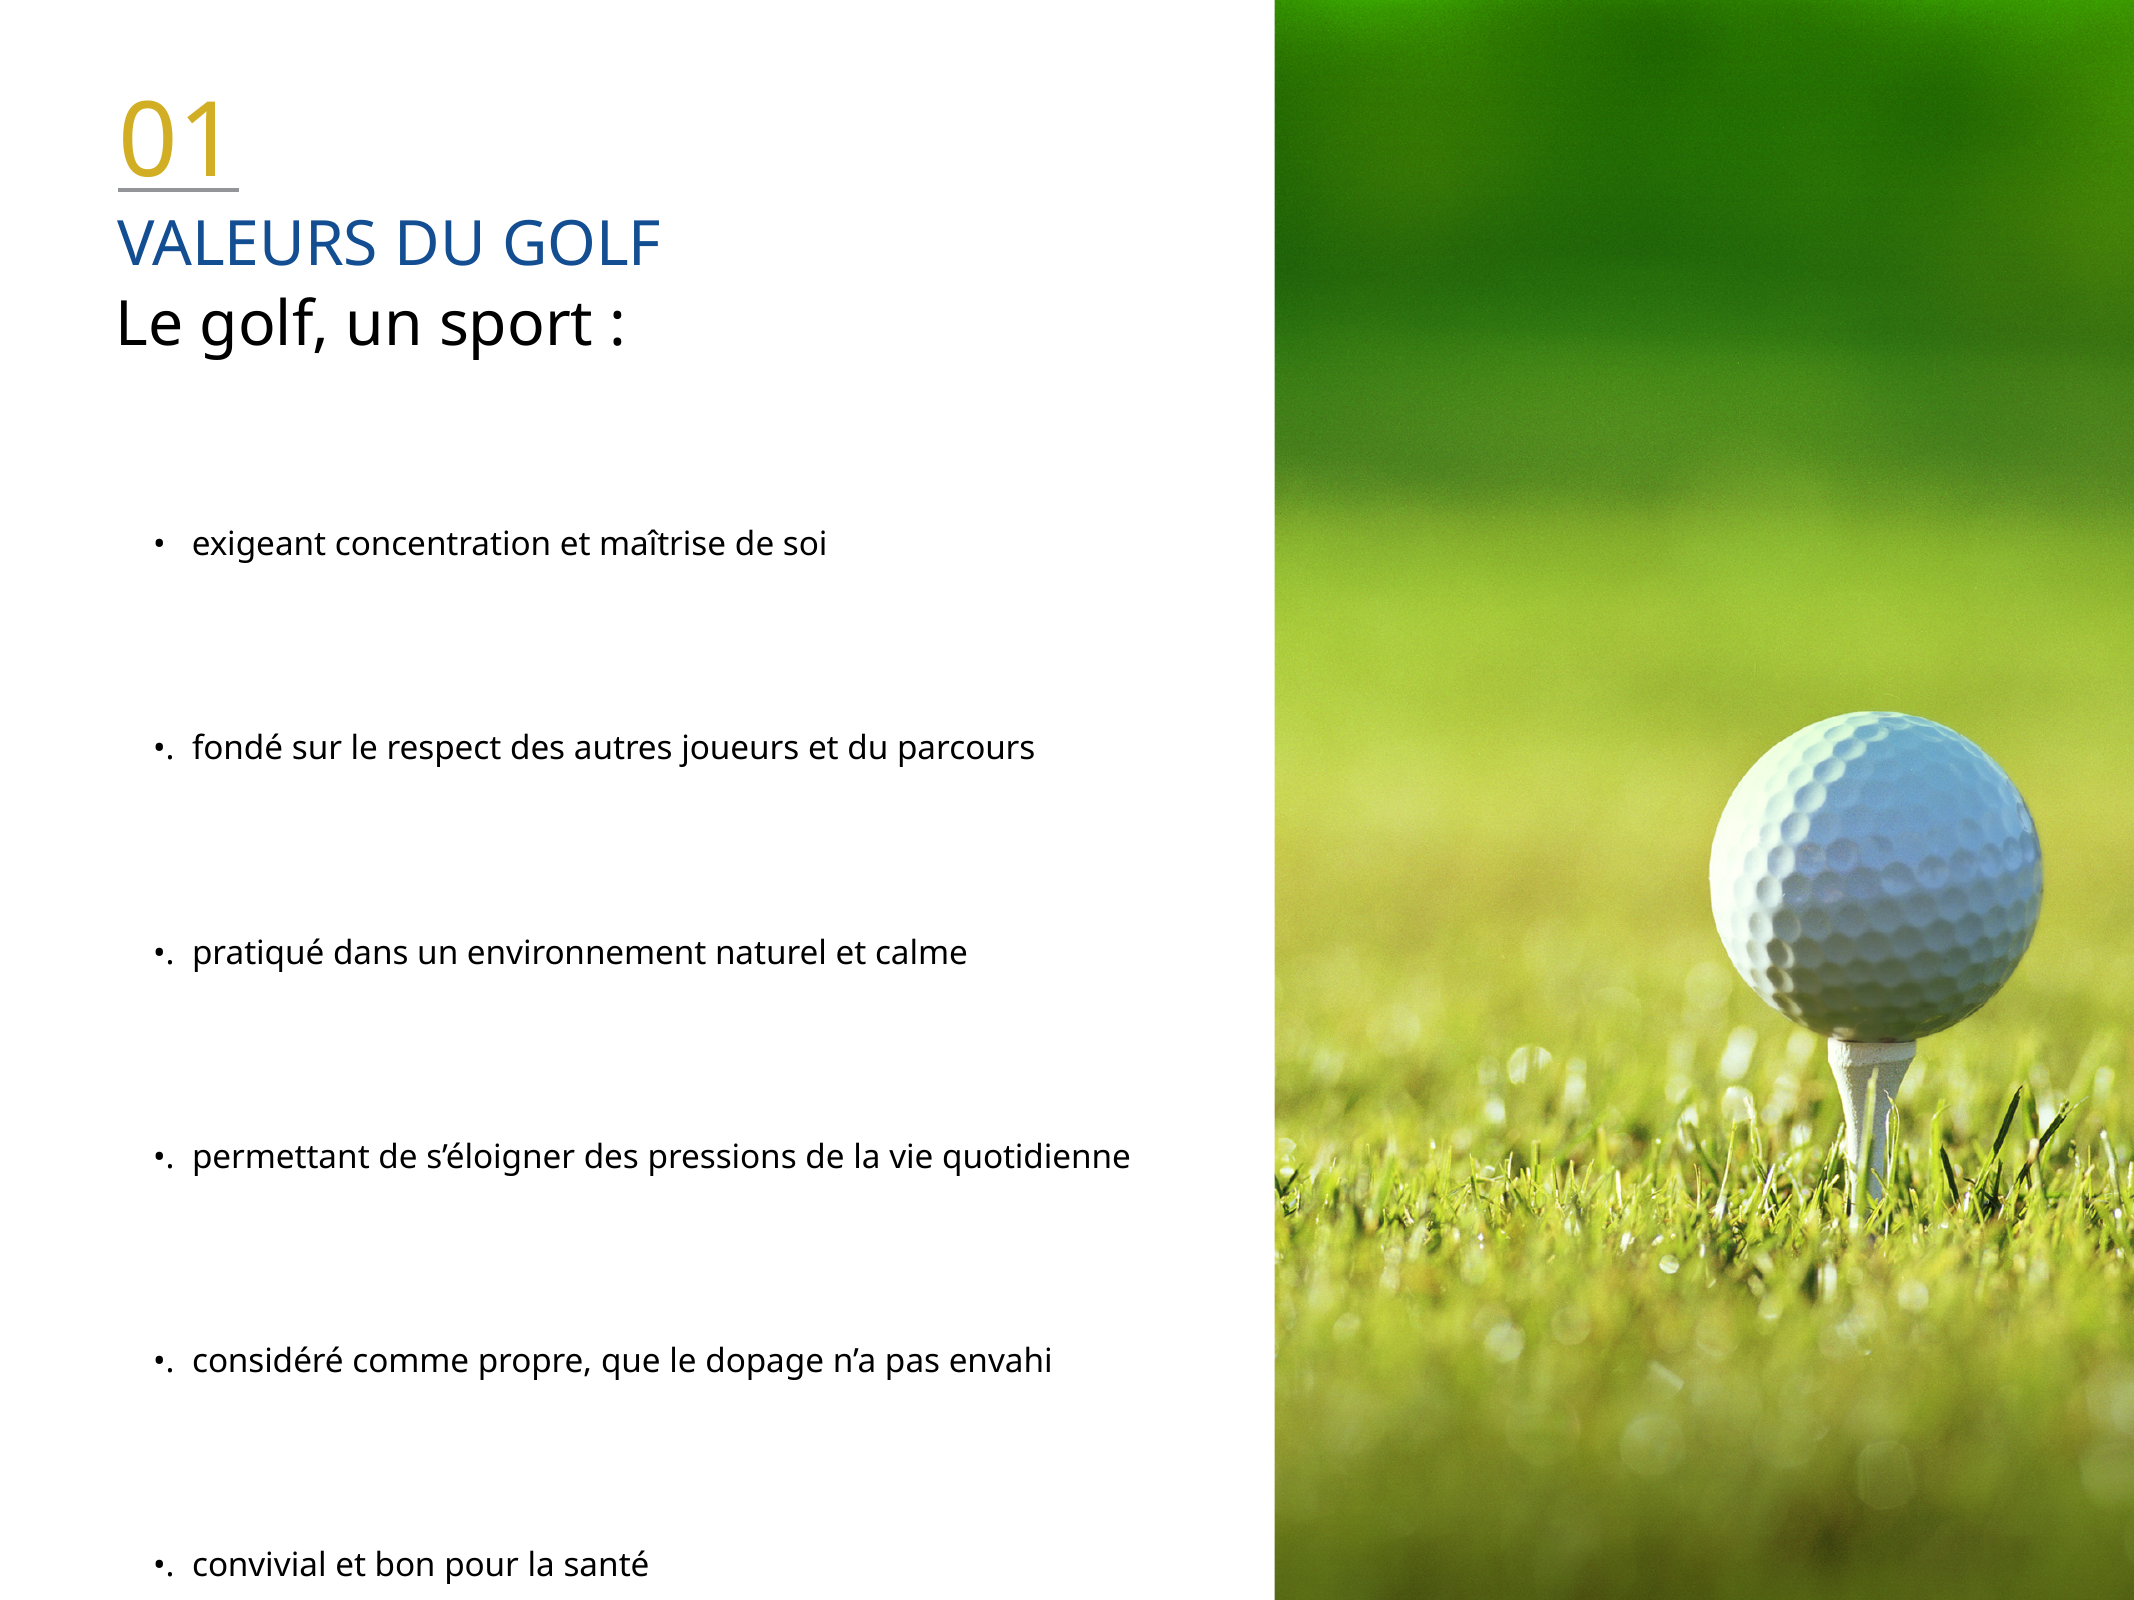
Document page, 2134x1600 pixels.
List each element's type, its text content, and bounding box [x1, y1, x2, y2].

text_box vALEURS DU golf [0, 194, 994, 287]
text_box Le golf, un sport : • exigeant concentration et maîtrise de soi •. fondé sur le respect des autres joueurs et du parcours •. pratiqué dans un environnement naturel et calme •. permettant de s’éloigner des pressions de la vie quotidienne •. considéré comme propre, que le dopage n’a pas envahi •. convivial et bon pour la santé [107, 212, 1222, 1592]
text_box 01 [110, 64, 247, 194]
picture [1274, 0, 2134, 1600]
